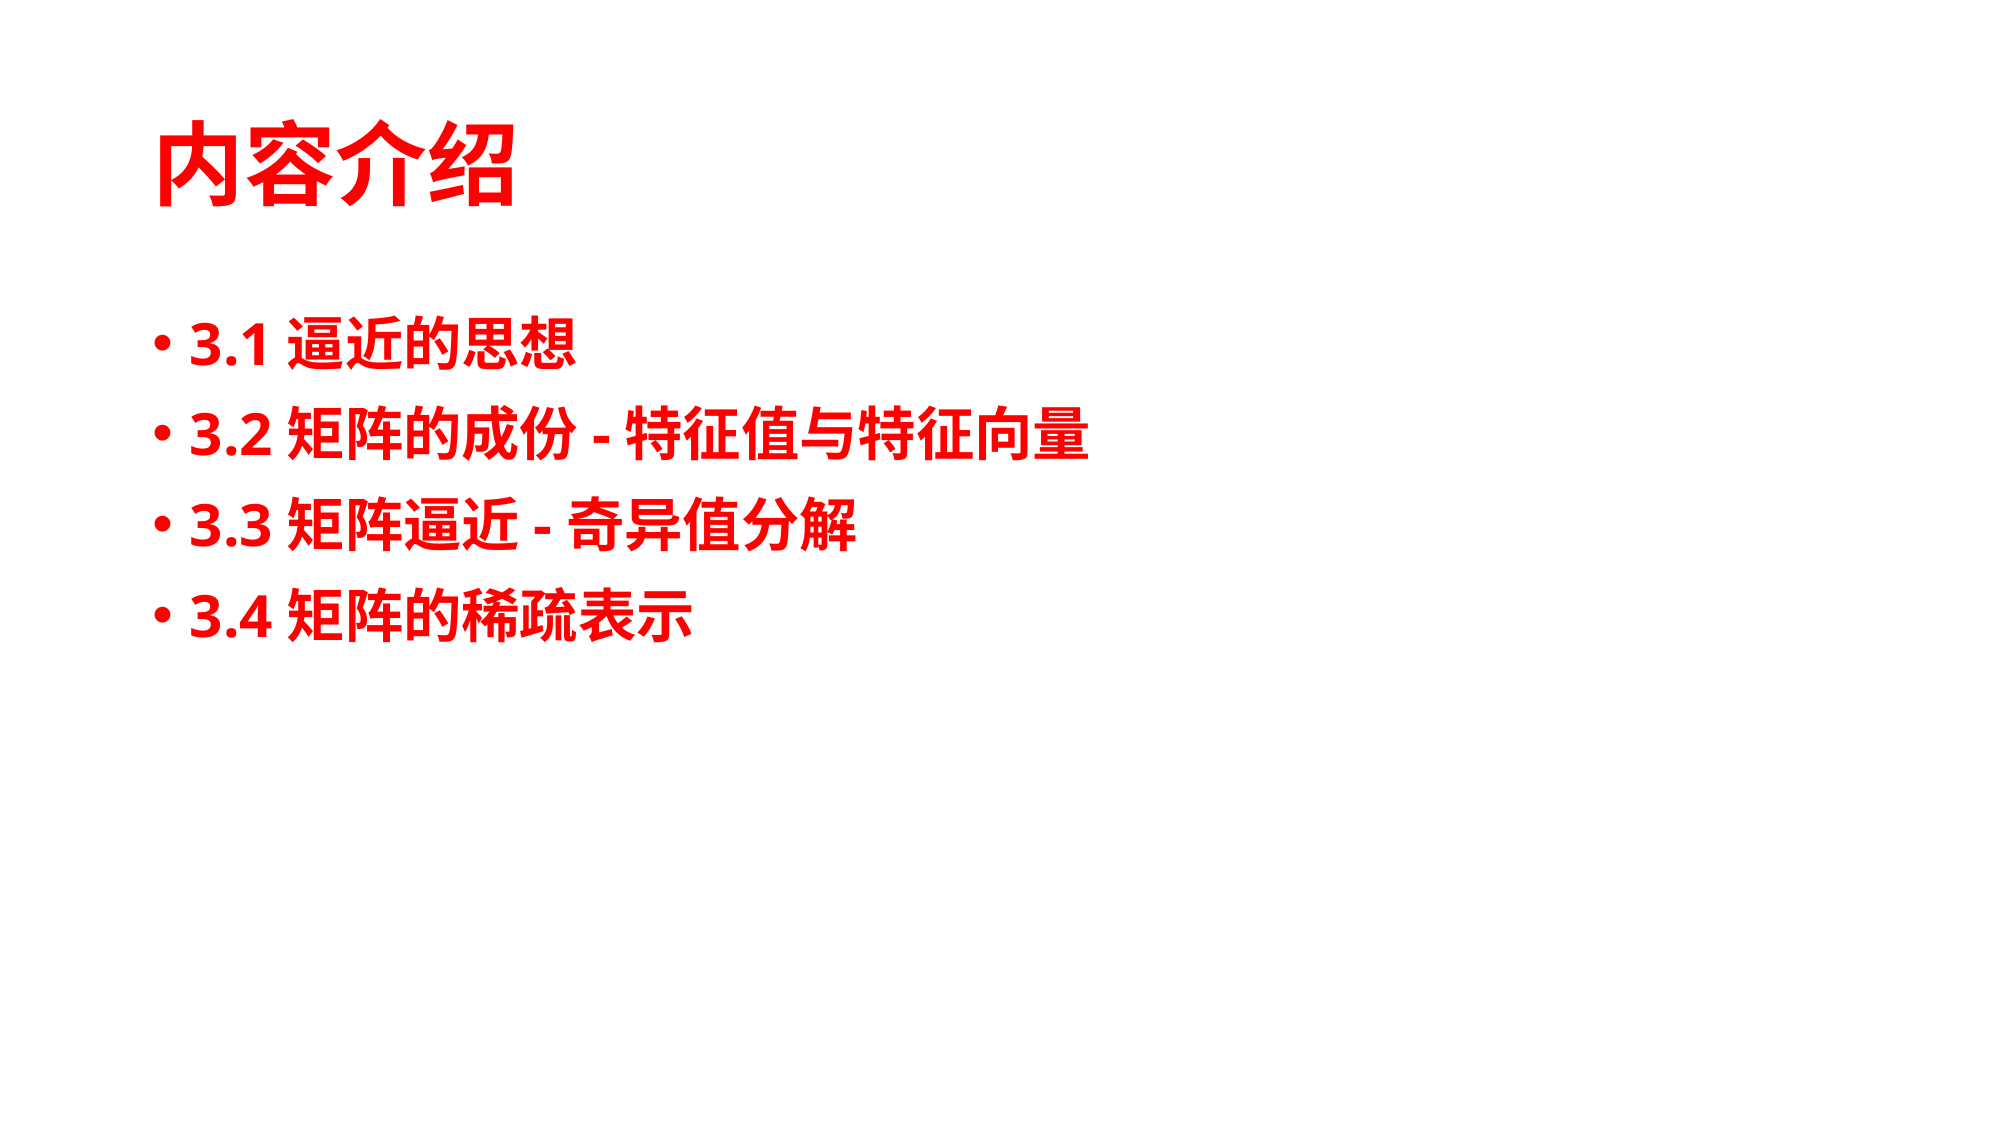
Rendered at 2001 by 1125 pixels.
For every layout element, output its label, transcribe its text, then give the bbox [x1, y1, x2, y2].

title 内容介绍 [137, 59, 1863, 278]
list 3.1逼近的思想 3.2矩阵的成份-特征值与特征向量 3.3矩阵逼近-奇异值分解 3.4矩阵的稀疏表示 [137, 299, 1863, 1014]
